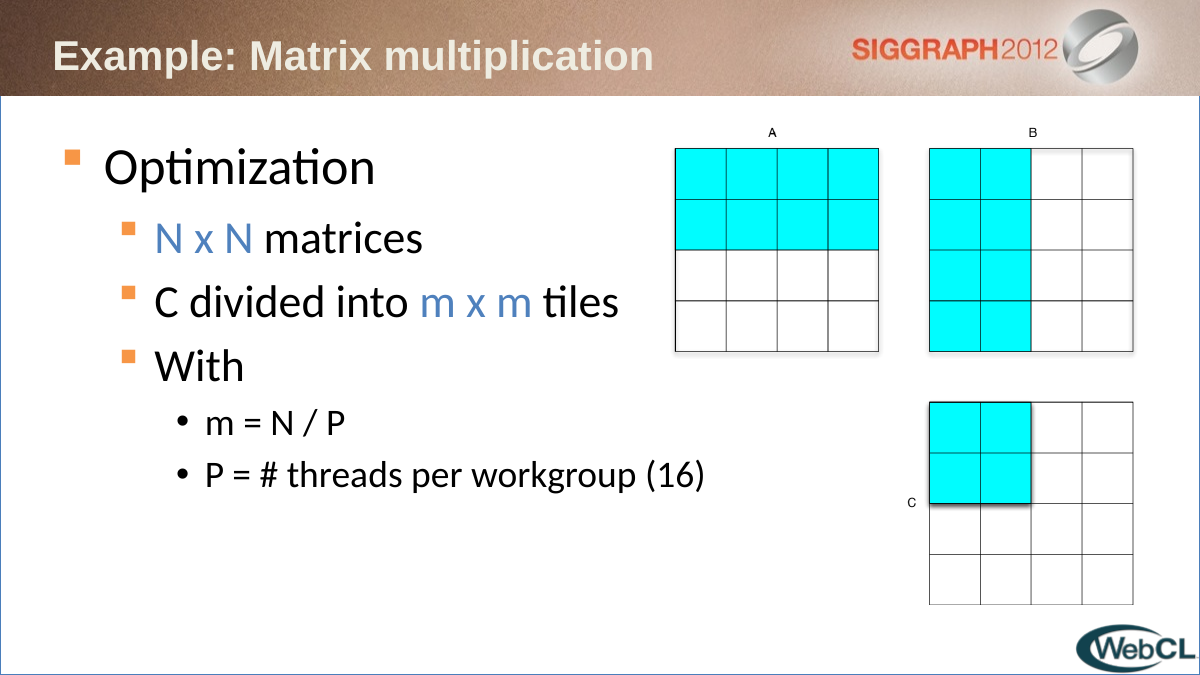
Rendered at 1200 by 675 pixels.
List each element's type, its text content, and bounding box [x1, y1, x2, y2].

title Example: Matrix multiplication [37, 21, 1139, 79]
picture [667, 124, 1139, 606]
picture [0, 0, 1200, 96]
list Optimization N x N matrices C divided into m x m tiles With m = N / P P = # threads per workgroup (16) [45, 125, 1163, 638]
picture [1074, 622, 1200, 675]
